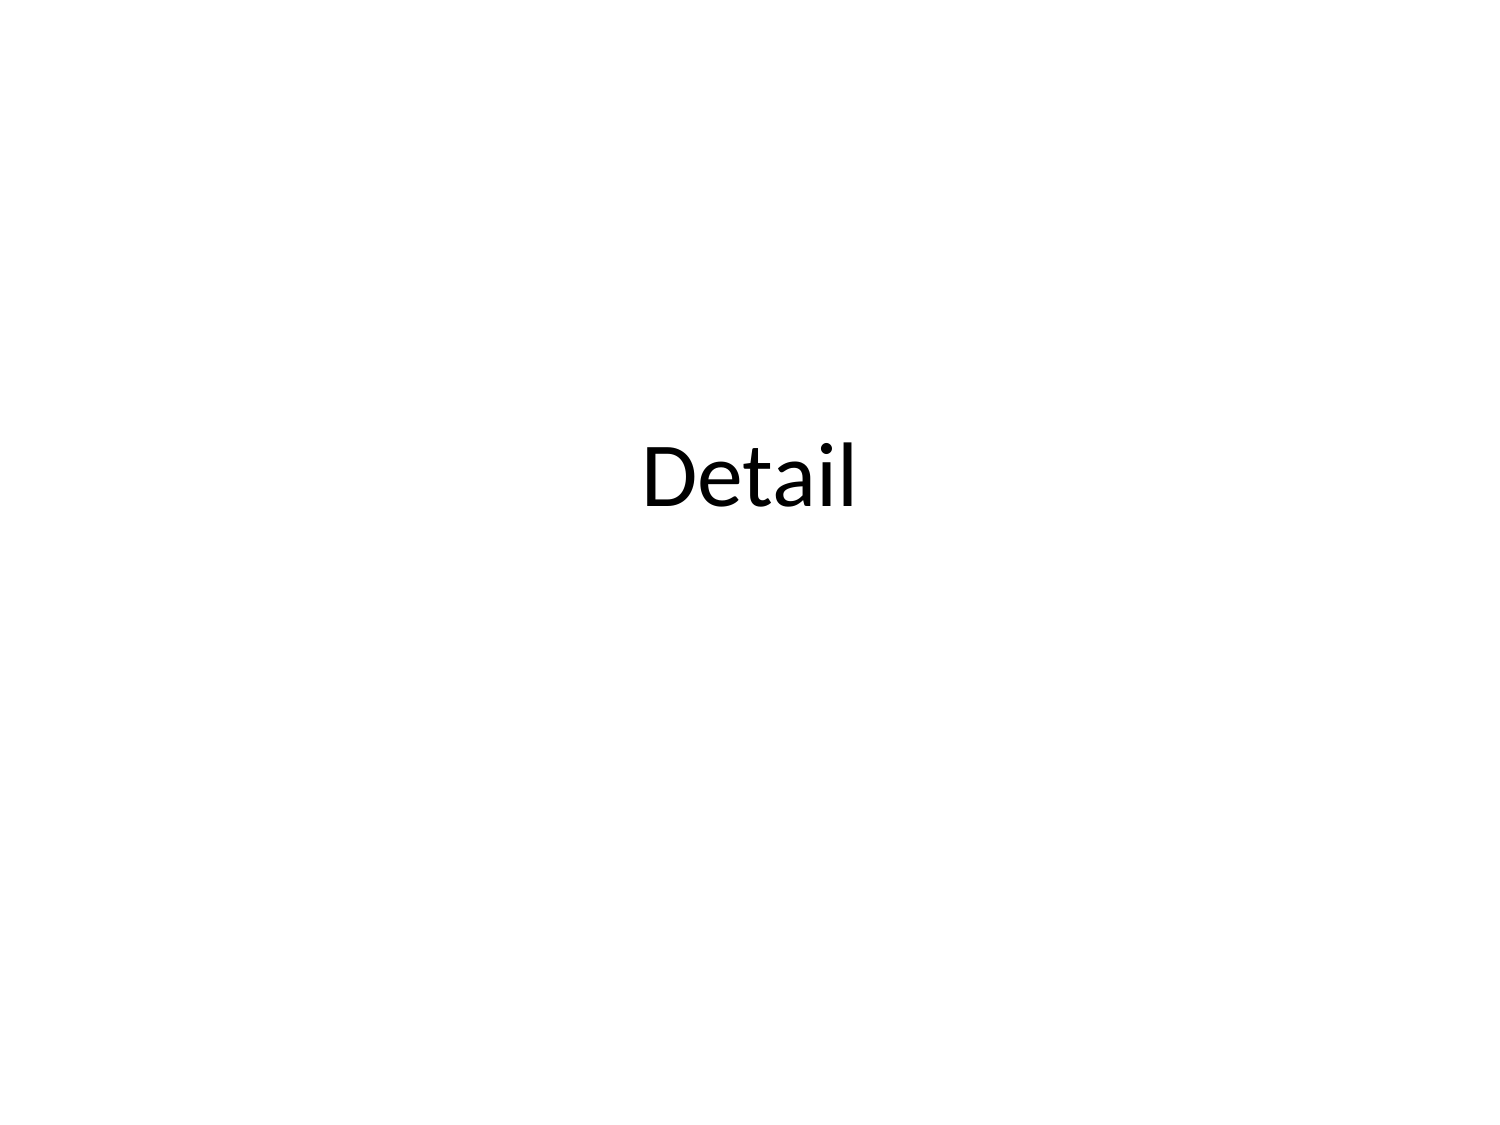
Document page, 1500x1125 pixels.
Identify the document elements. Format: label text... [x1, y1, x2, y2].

title Detail [112, 349, 1388, 591]
